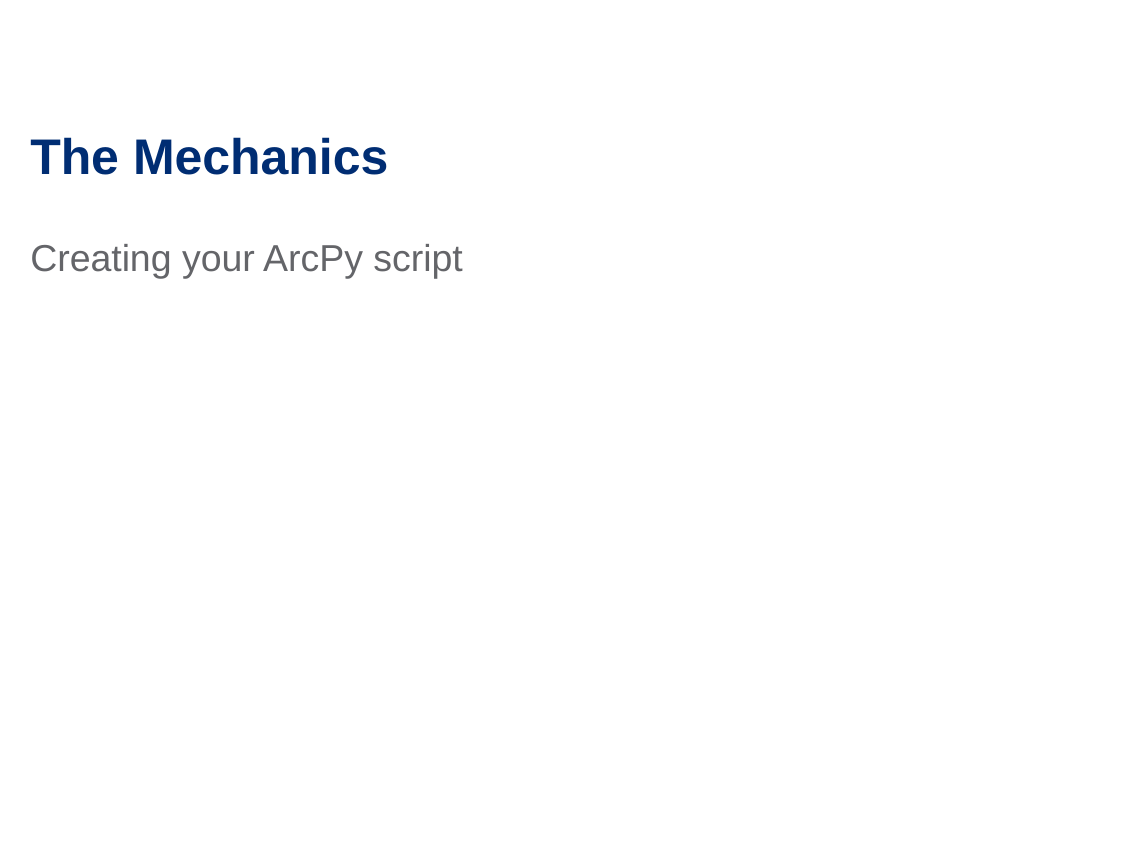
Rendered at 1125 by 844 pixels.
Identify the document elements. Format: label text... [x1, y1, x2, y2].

title The Mechanics [30, 83, 1090, 234]
list Creating your ArcPy script [30, 234, 1090, 798]
